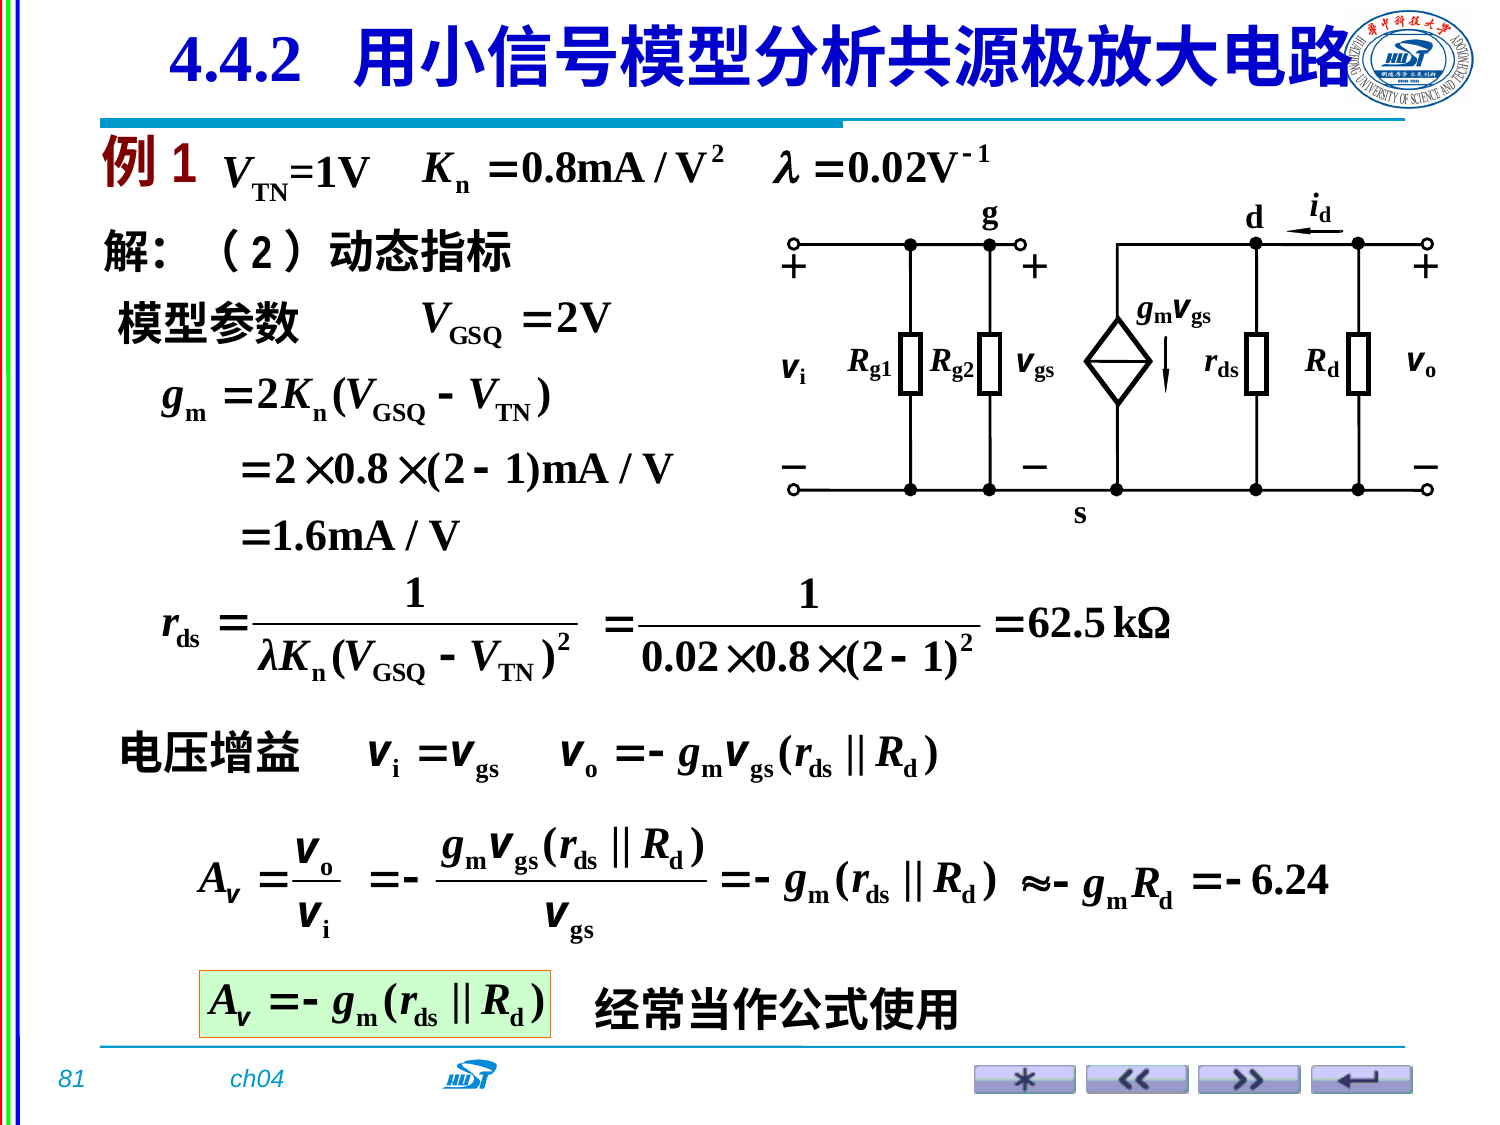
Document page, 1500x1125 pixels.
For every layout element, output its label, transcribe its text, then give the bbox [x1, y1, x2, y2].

text_box VTN=1V [206, 121, 467, 215]
text_box 模型参数 [117, 285, 551, 350]
picture [1311, 1065, 1413, 1094]
text_box 经常当作公式使用 [594, 967, 1229, 1037]
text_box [359, 813, 1004, 953]
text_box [152, 362, 686, 562]
text_box 解：（2）动态指标 [88, 203, 762, 285]
text_box 例1 [86, 118, 243, 201]
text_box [412, 133, 732, 202]
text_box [767, 185, 1452, 563]
picture [1086, 1065, 1189, 1094]
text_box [766, 133, 999, 195]
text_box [361, 721, 507, 794]
text_box 电压增益 [117, 709, 551, 779]
picture [441, 1059, 497, 1089]
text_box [417, 287, 621, 360]
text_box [188, 817, 350, 950]
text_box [594, 562, 1182, 690]
text_box 4.4.2 用小信号模型分析共源极放大电路 [123, 7, 1400, 102]
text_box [198, 969, 551, 1038]
picture [974, 1065, 1076, 1094]
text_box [154, 560, 585, 696]
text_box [1185, 853, 1336, 906]
picture [1198, 1065, 1301, 1094]
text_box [553, 721, 947, 793]
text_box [1010, 852, 1183, 920]
picture [1340, 7, 1479, 111]
